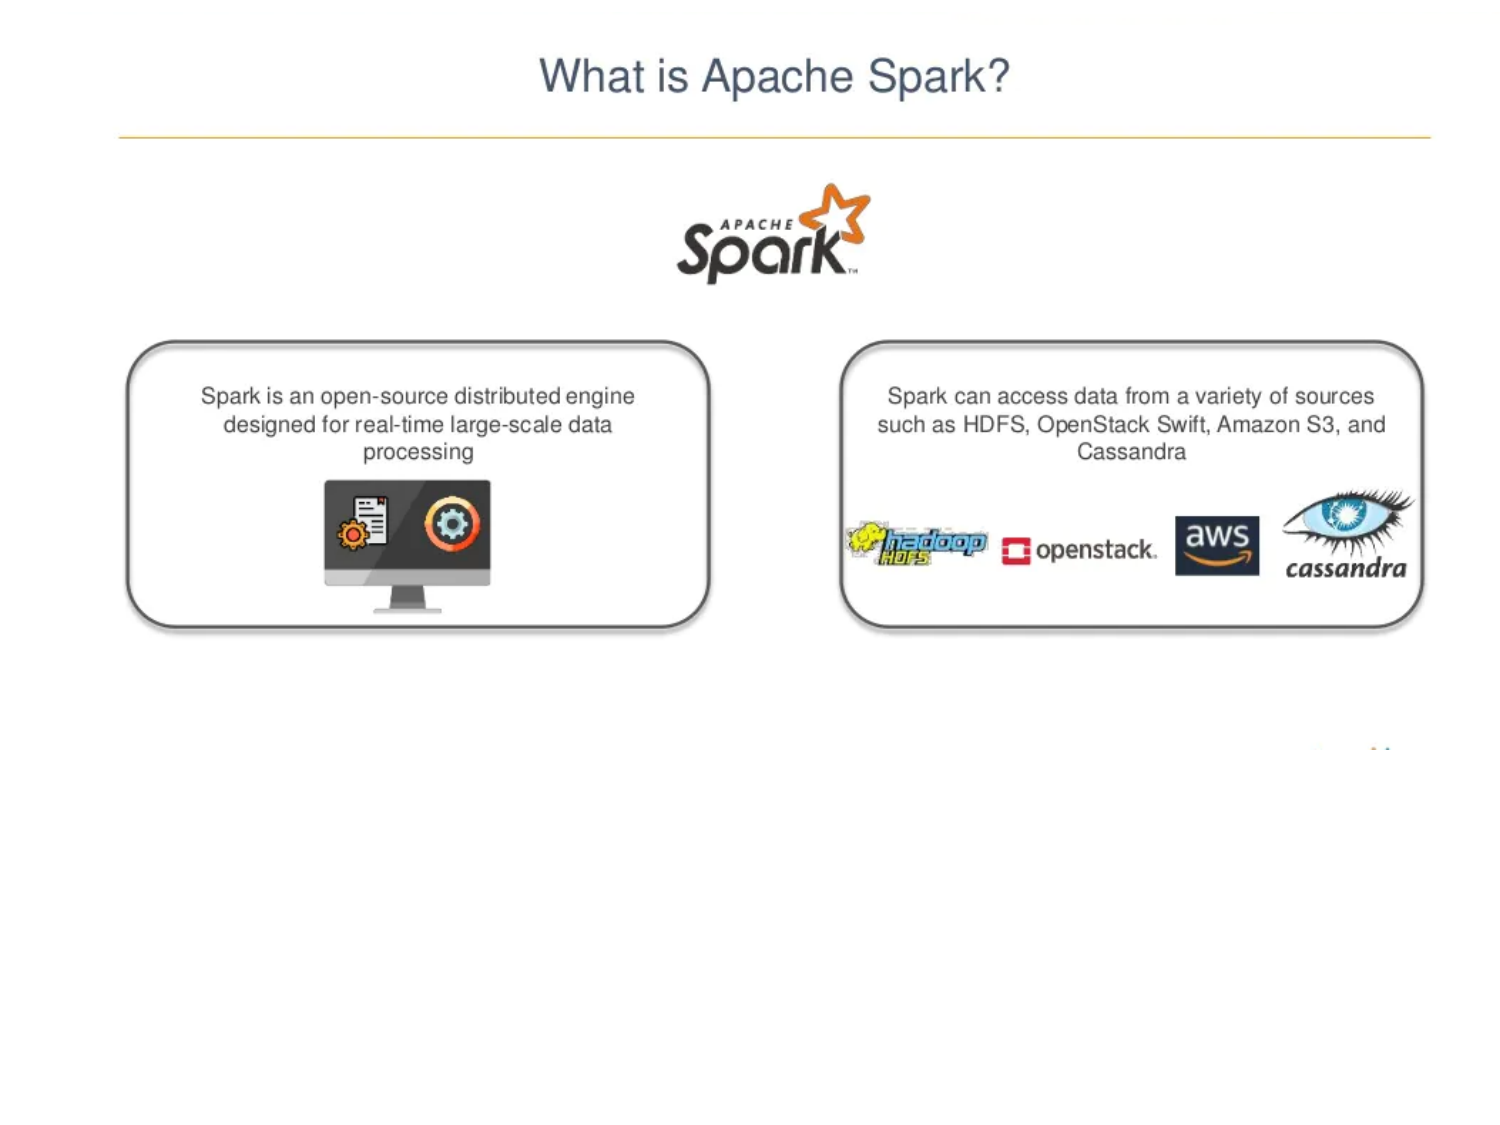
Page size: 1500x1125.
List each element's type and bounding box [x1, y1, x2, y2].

list [49, 12, 1500, 751]
